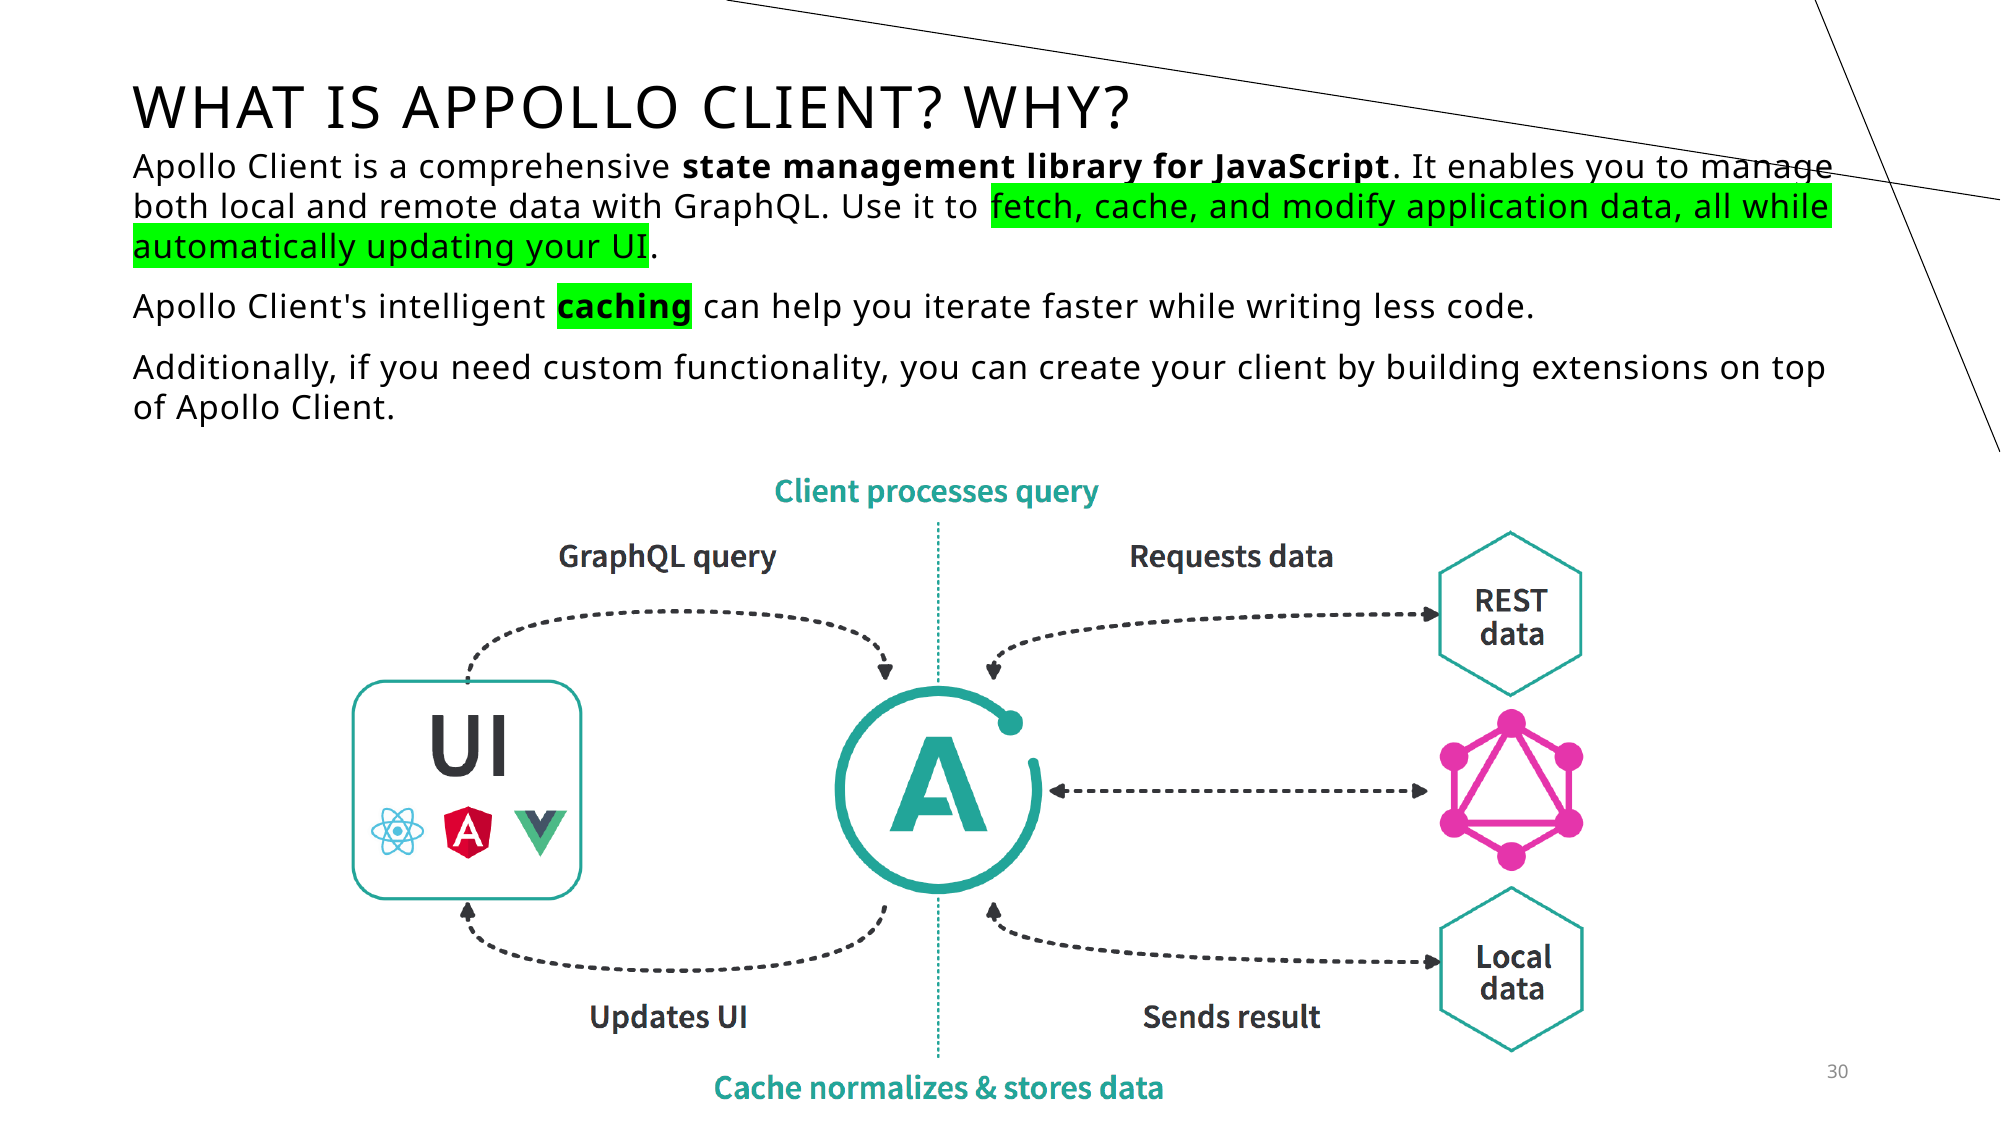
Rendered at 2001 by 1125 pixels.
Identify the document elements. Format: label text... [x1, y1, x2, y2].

list Apollo Client is a comprehensive state management library for JavaScript. It enables you to manage both local and remote data with GraphQL. Use it to fetch, cache, and modify application data, all while automatically updating your UI. Apollo Client's intelligent caching can help you iterate faster while writing less code. Additionally, if you need custom functionality, you can create your client by building extensions on top of Apollo Client. [117, 145, 1868, 464]
slide_number 30 [1701, 1042, 1864, 1103]
picture [338, 467, 1595, 1110]
title What is APPOLLO CLIENT? Why? [117, 70, 1751, 145]
